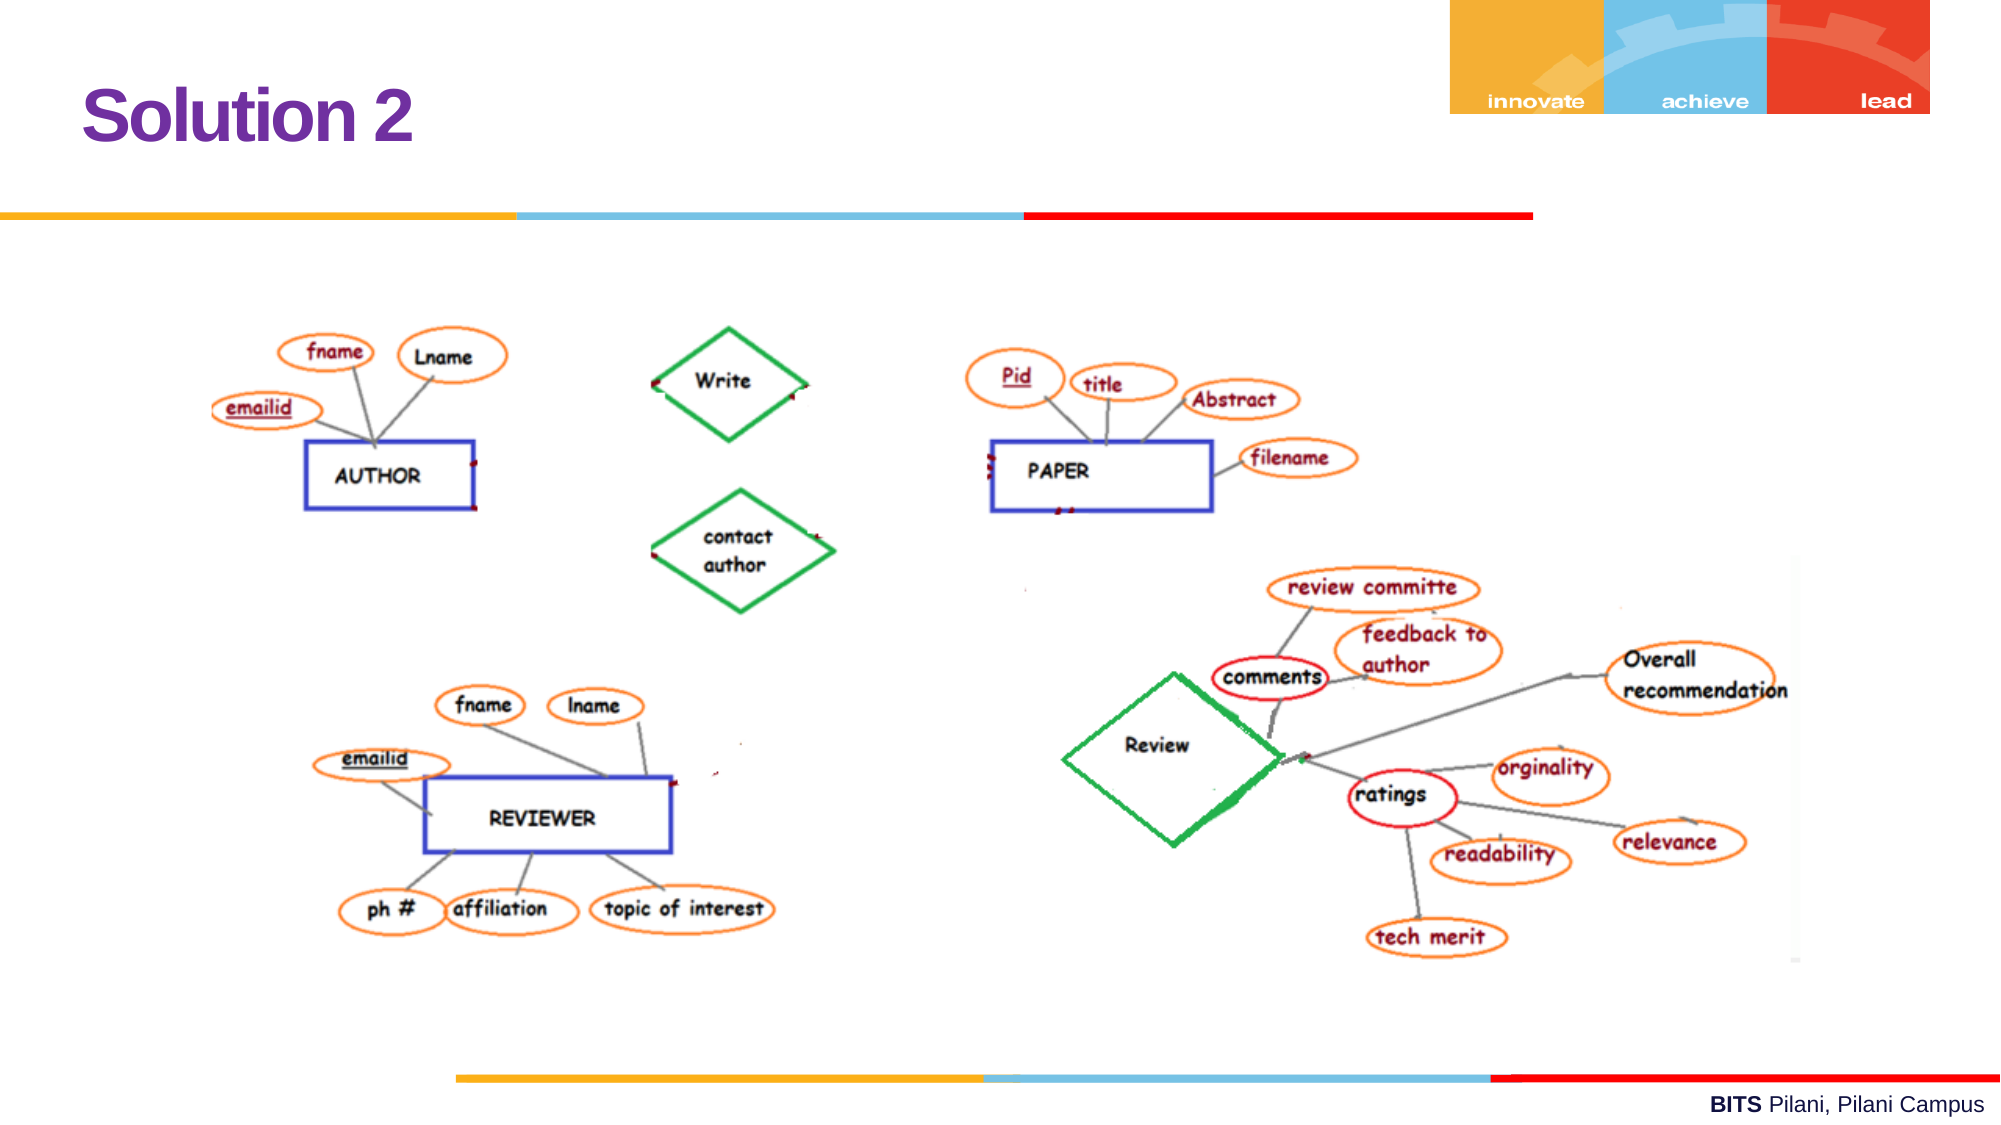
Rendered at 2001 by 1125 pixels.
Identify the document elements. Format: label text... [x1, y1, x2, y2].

picture [201, 274, 1838, 980]
picture [1449, 0, 1930, 114]
list Solution 2 [66, 24, 1450, 213]
